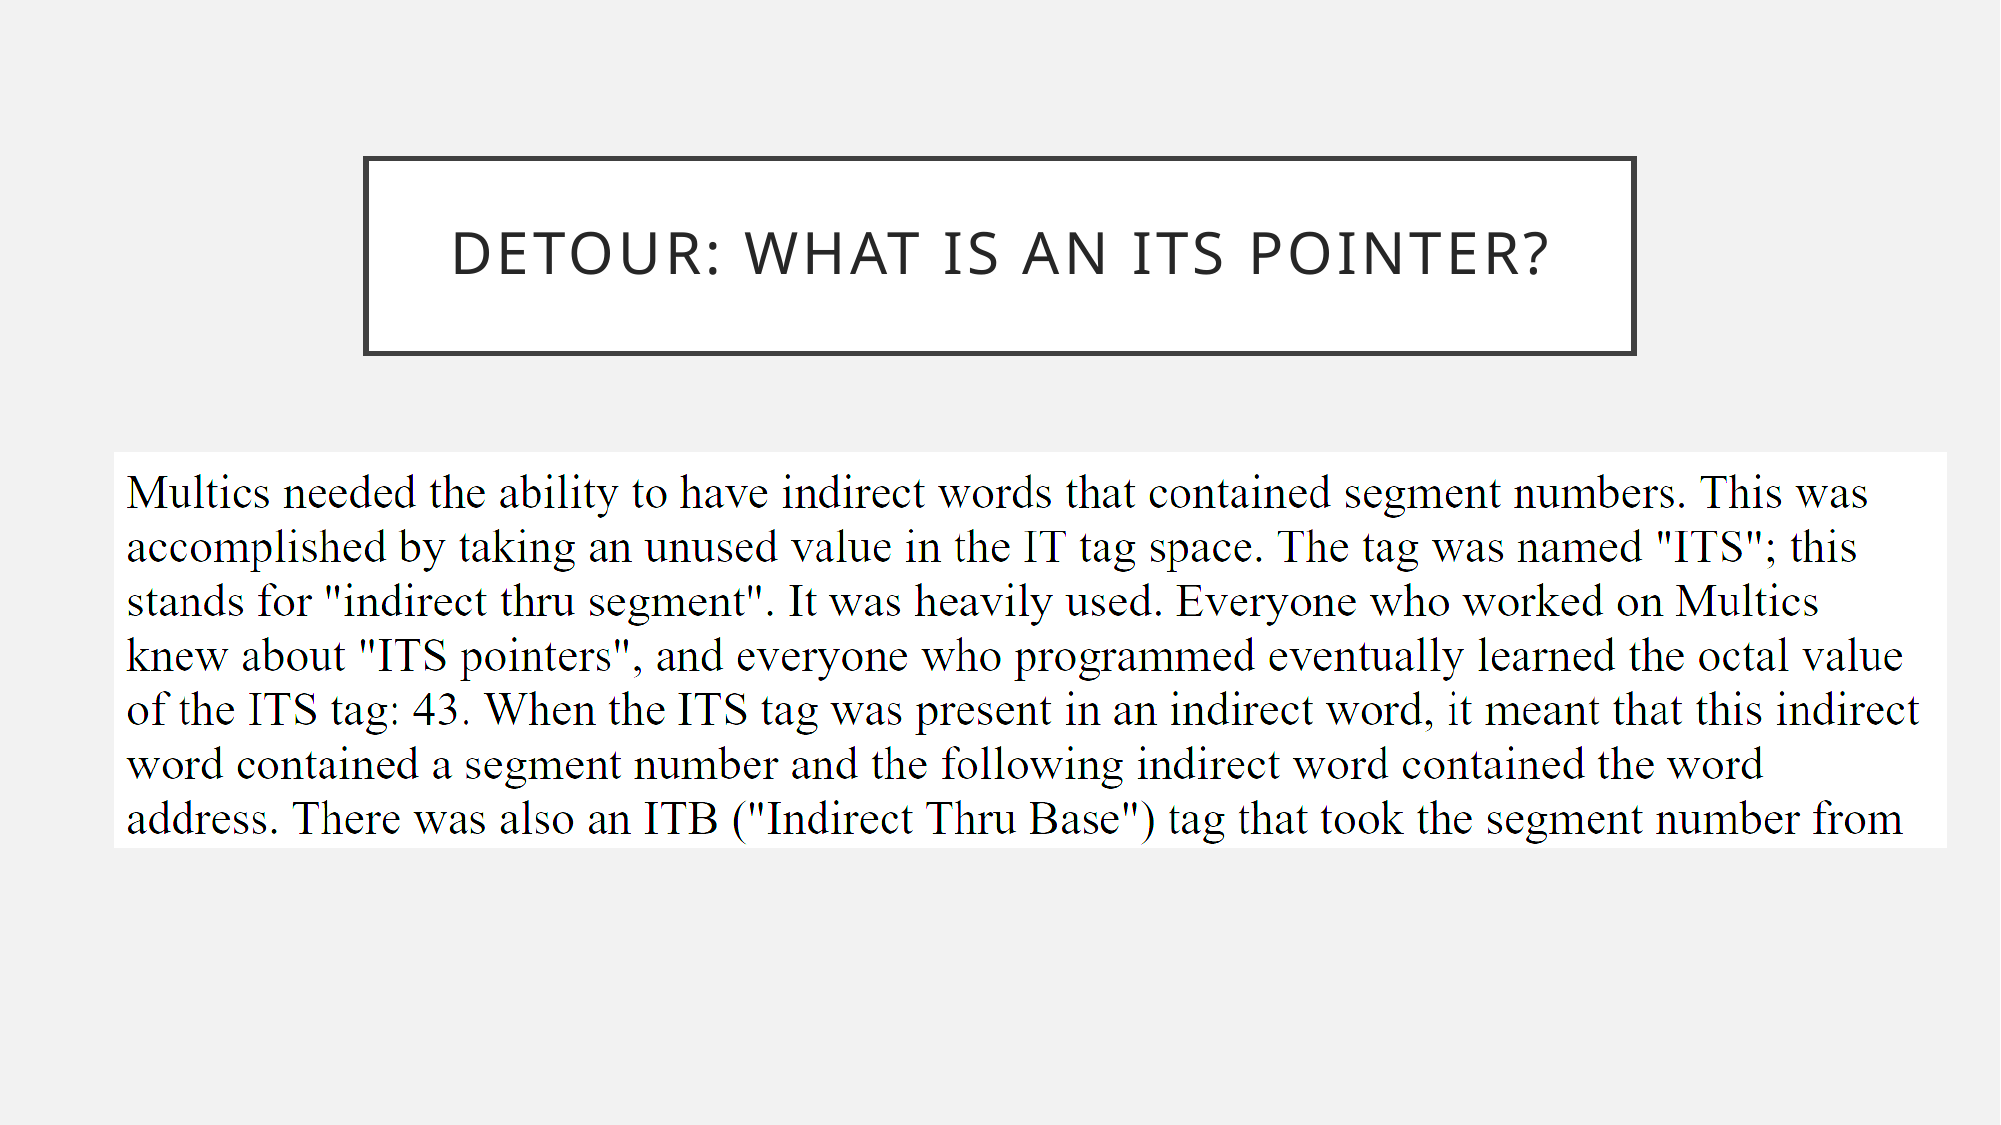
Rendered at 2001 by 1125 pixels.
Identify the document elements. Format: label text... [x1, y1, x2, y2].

picture [114, 452, 1947, 848]
title Detour: What is an ITS Pointer? [363, 156, 1637, 356]
